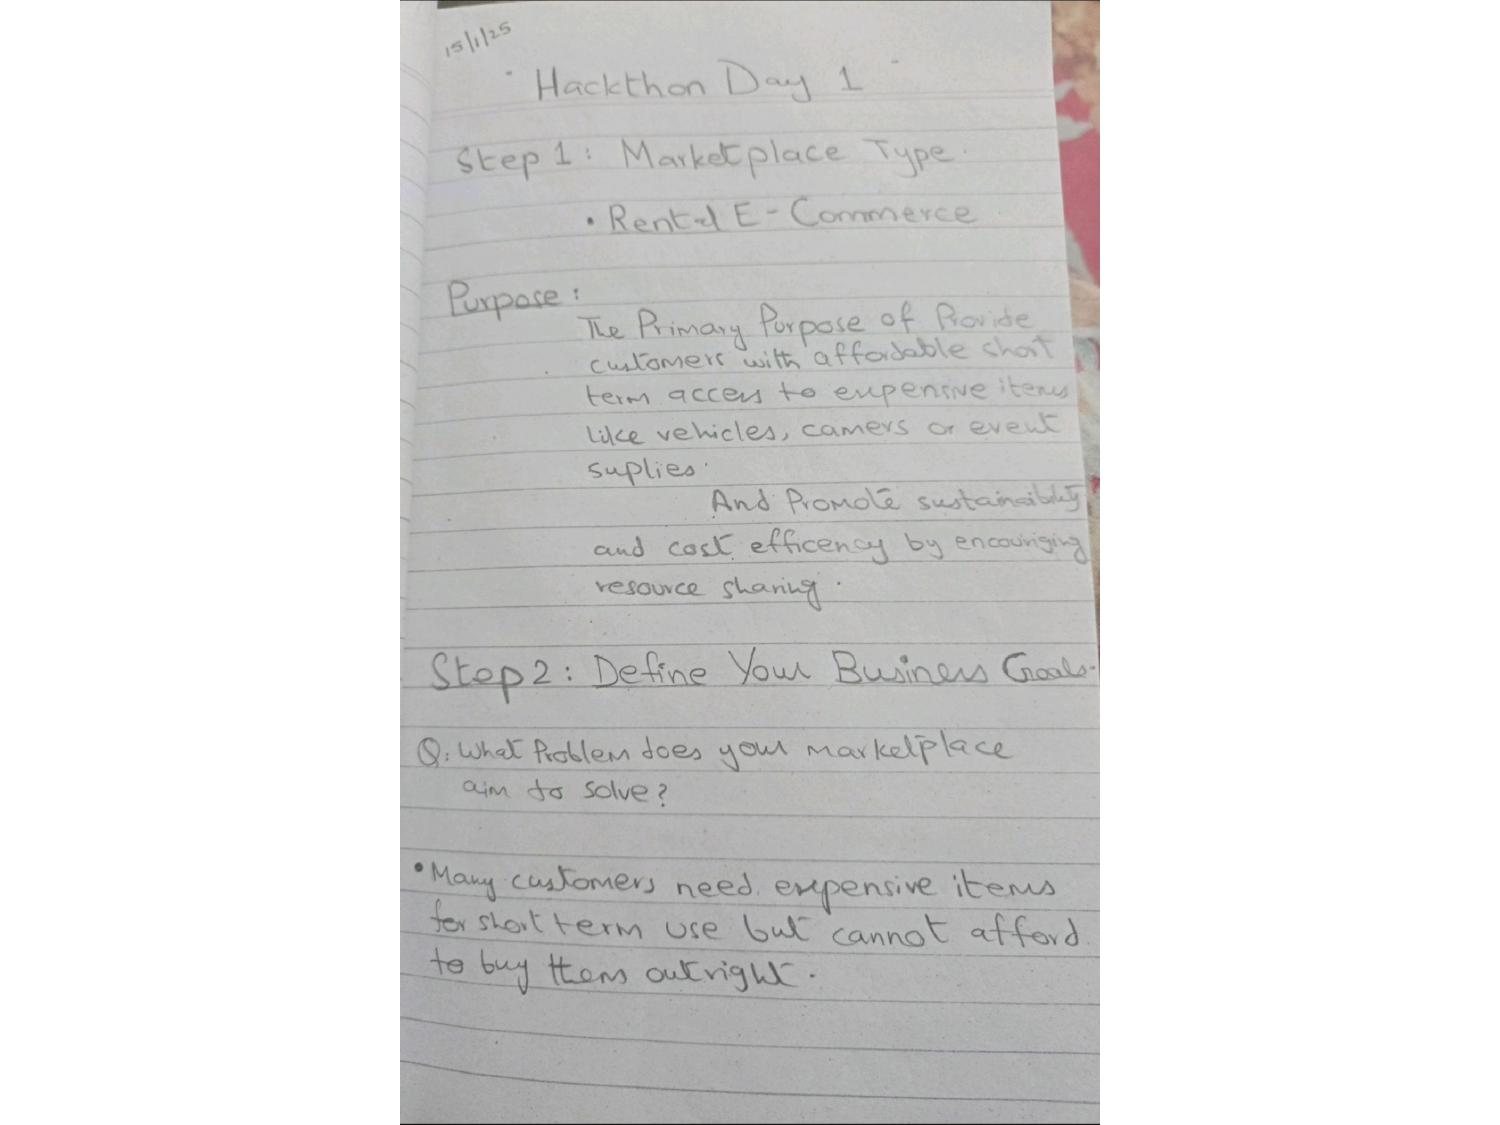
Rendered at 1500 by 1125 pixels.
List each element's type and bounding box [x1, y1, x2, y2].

picture [400, 0, 1100, 1125]
